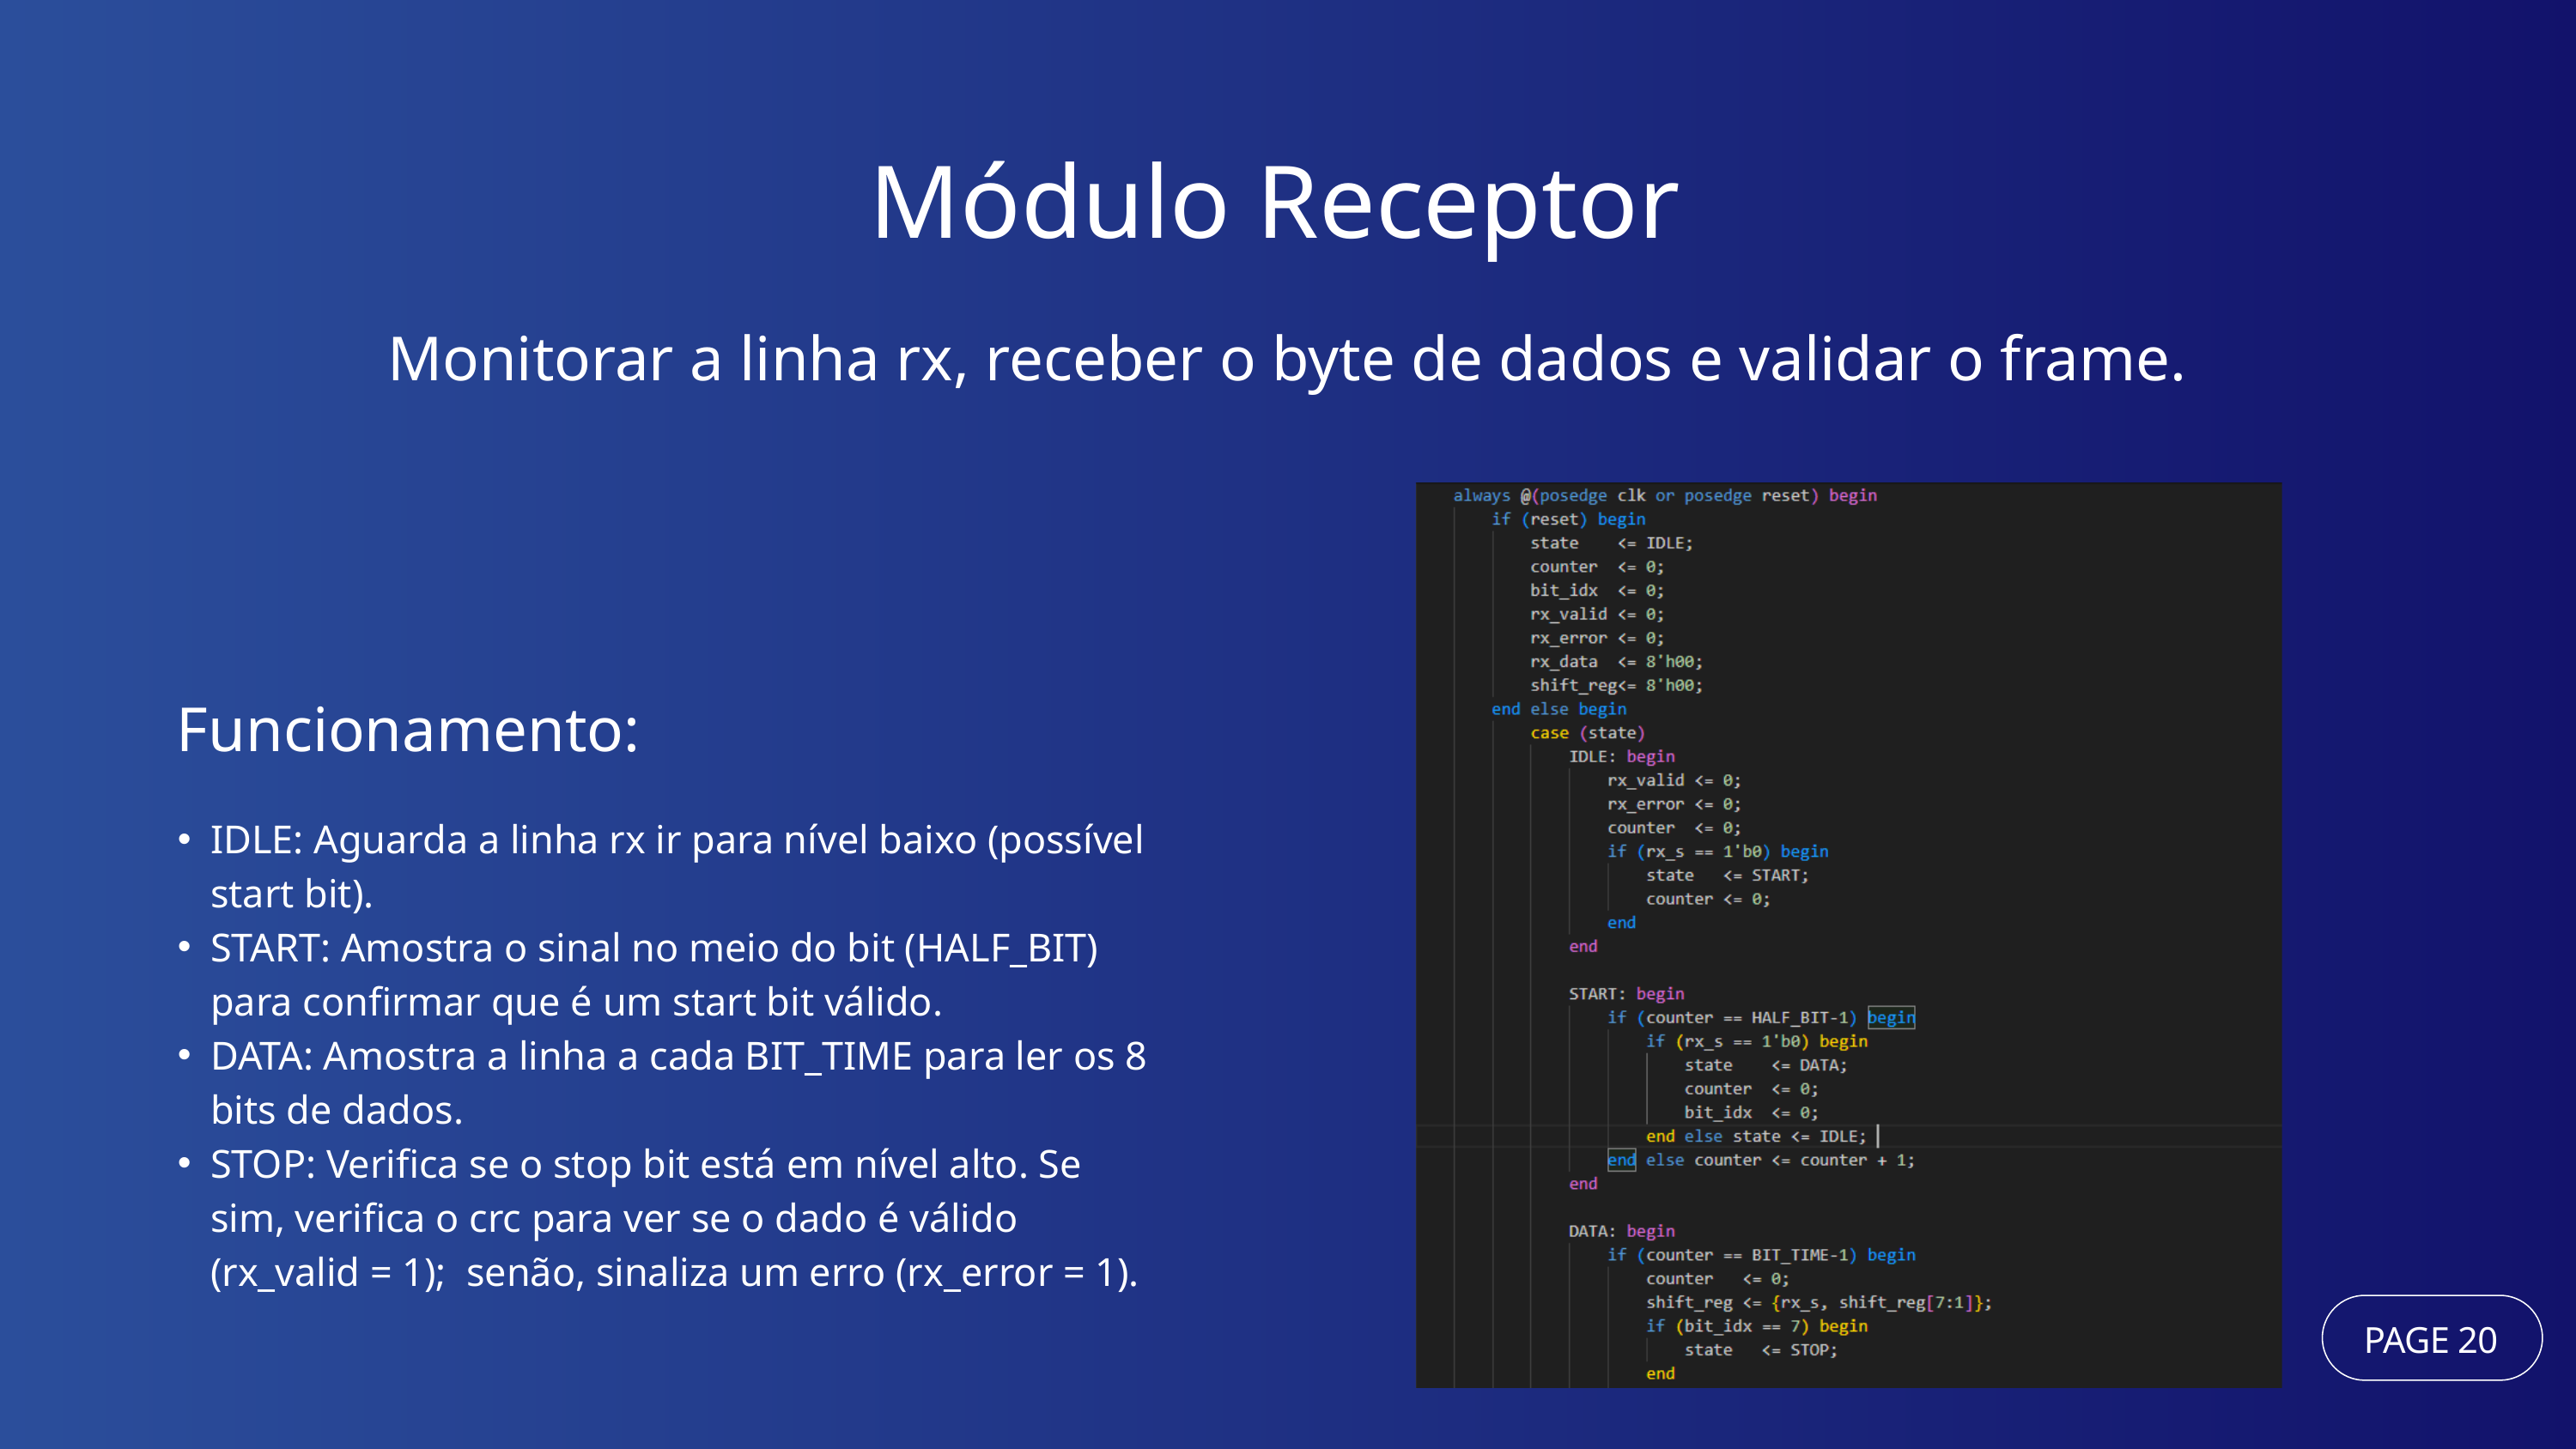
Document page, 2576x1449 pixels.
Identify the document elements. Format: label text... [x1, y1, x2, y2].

text_box IDLE: Aguarda a linha rx ir para nível baixo (possível start bit). START: Amostra o sinal no meio do bit (HALF_BIT) para confirmar que é um start bit válido. DATA: Amostra a linha a cada BIT_TIME para ler os 8 bits de dados. STOP: Verifica se o stop bit está em nível alto. Se sim, verifica o crc para ver se o dado é válido (rx_valid = 1); senão, sinaliza um erro (rx_error = 1). [144, 807, 1158, 1294]
text_box [1415, 482, 2282, 1388]
text_box Módulo Receptor [795, 161, 1781, 258]
text_box Funcionamento: [144, 678, 672, 764]
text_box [2322, 1294, 2543, 1381]
text_box Monitorar a linha rx, receber o byte de dados e validar o frame. [376, 307, 2200, 394]
